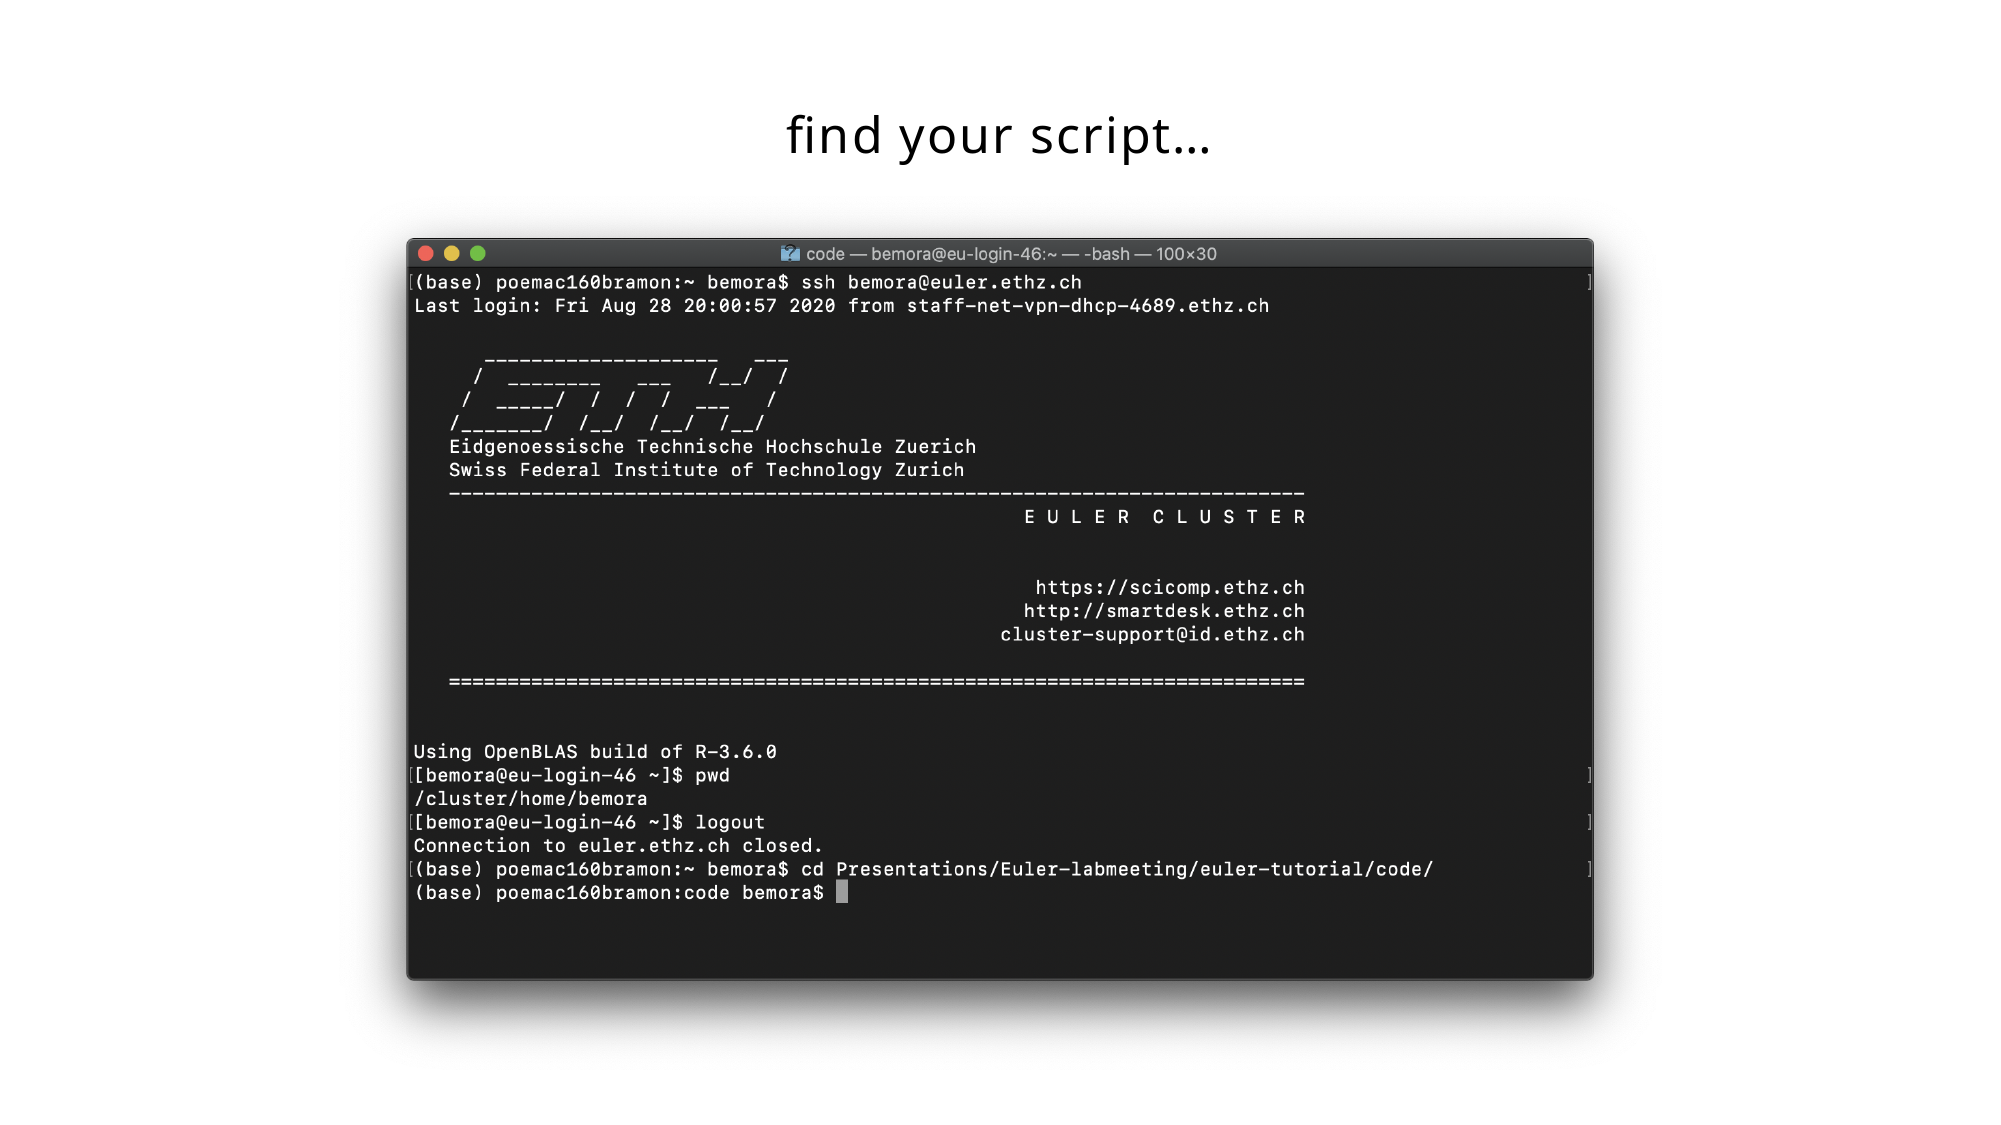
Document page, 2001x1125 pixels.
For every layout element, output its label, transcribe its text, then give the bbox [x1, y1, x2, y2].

picture [334, 189, 1666, 1076]
text_box find your script… [640, 96, 1360, 172]
